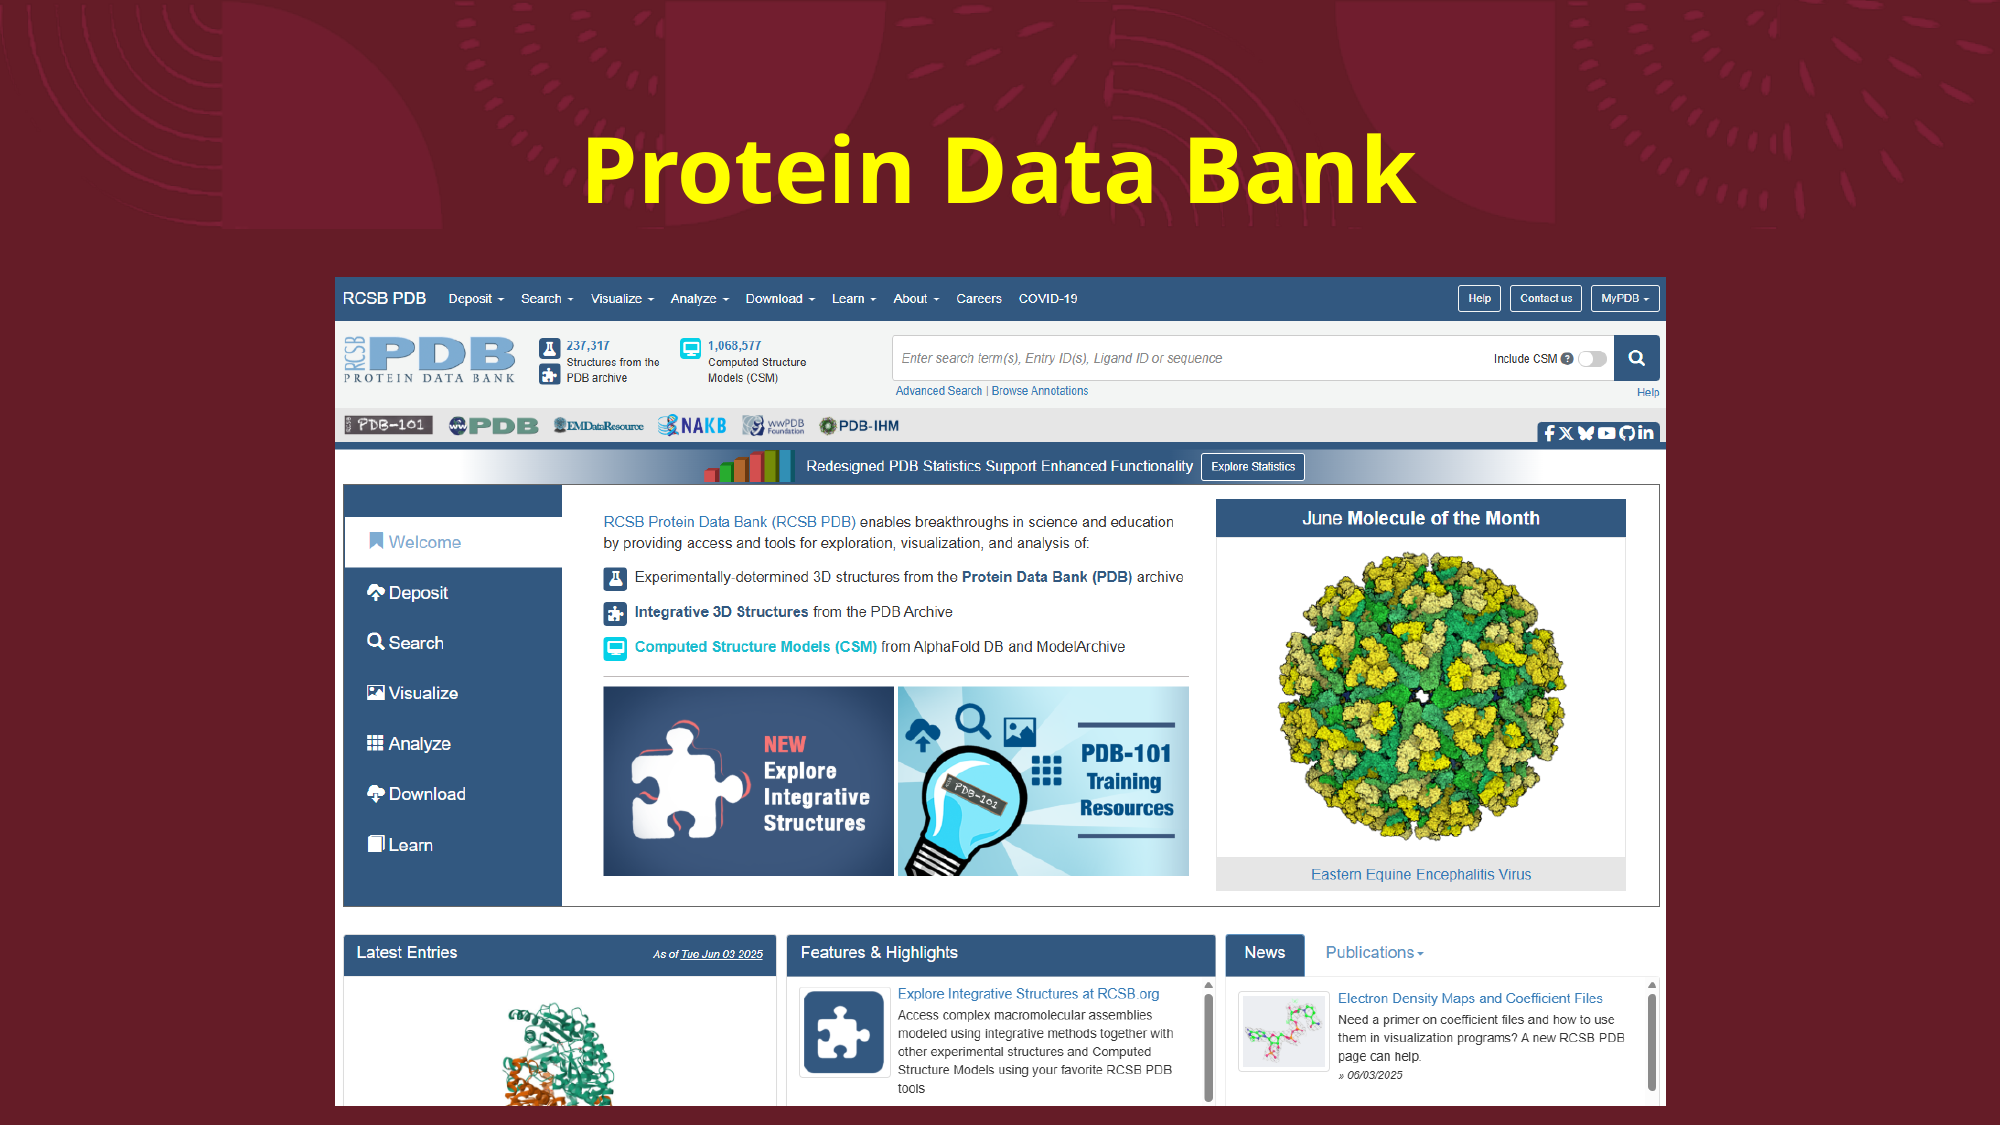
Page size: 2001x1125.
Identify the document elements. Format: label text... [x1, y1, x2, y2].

picture [335, 277, 1666, 1107]
title Protein Data Bank [565, 56, 1435, 277]
